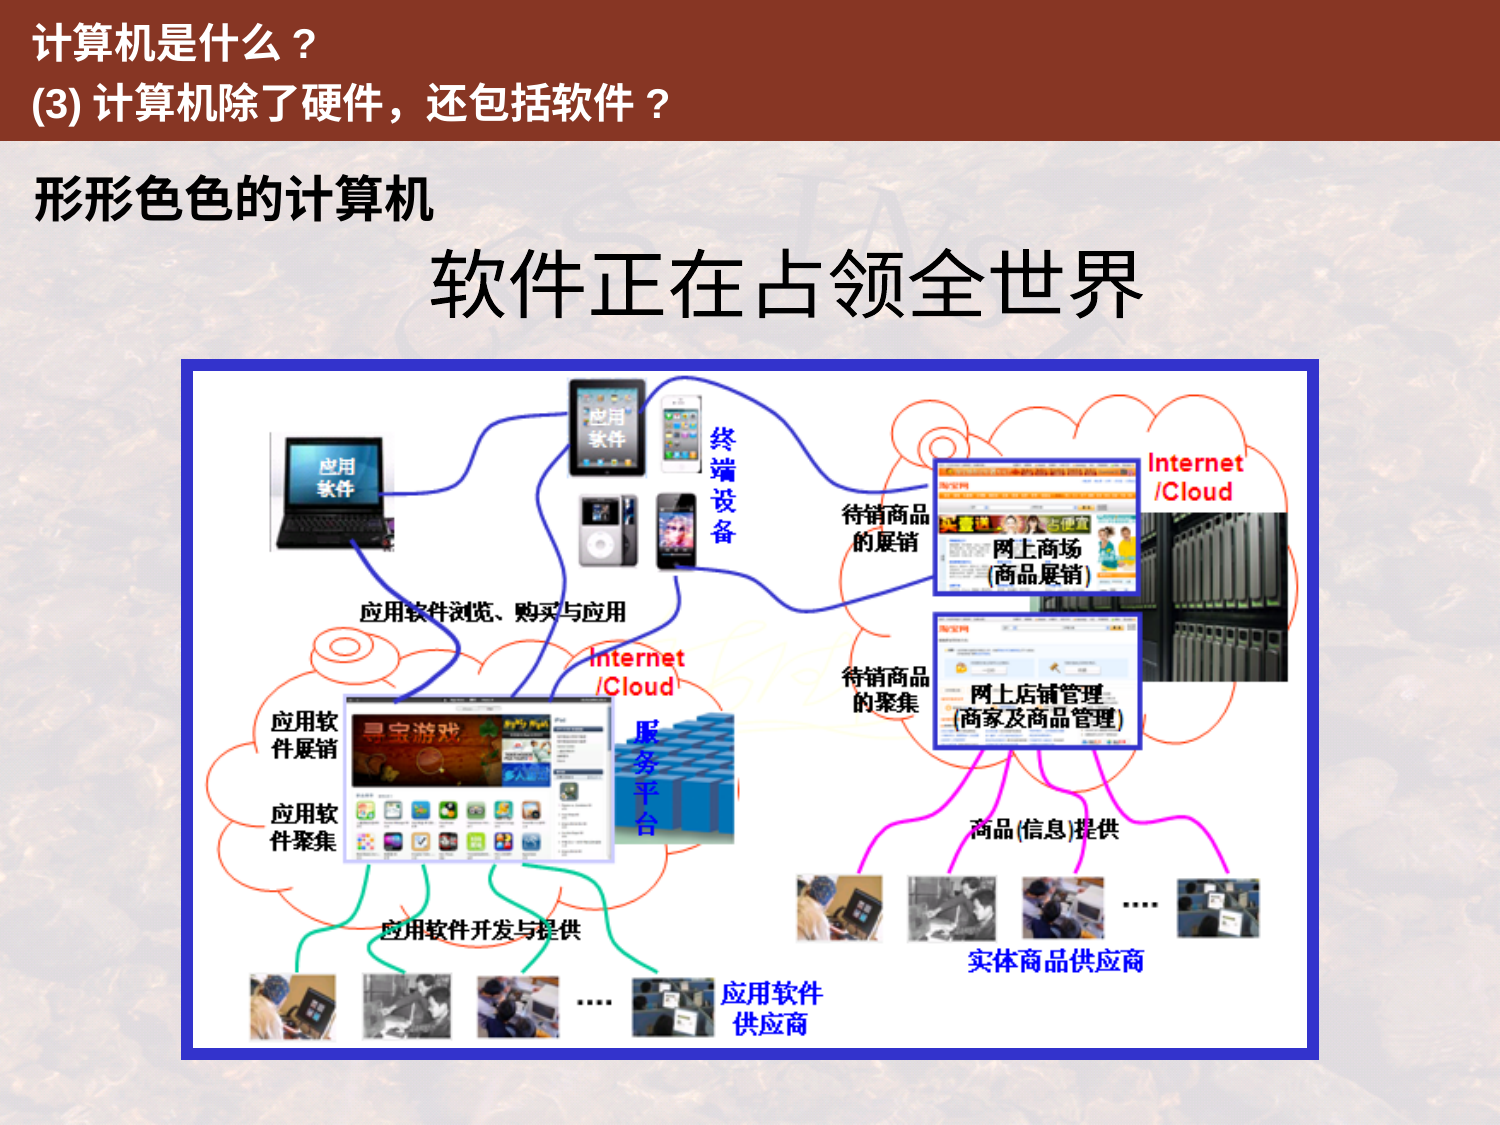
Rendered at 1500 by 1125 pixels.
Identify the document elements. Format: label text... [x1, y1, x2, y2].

text_box 计算机是什么? (3)计算机除了硬件，还包括软件? [16, 0, 686, 135]
picture [0, 141, 1500, 1125]
text_box 形形色色的计算机 [20, 160, 450, 235]
